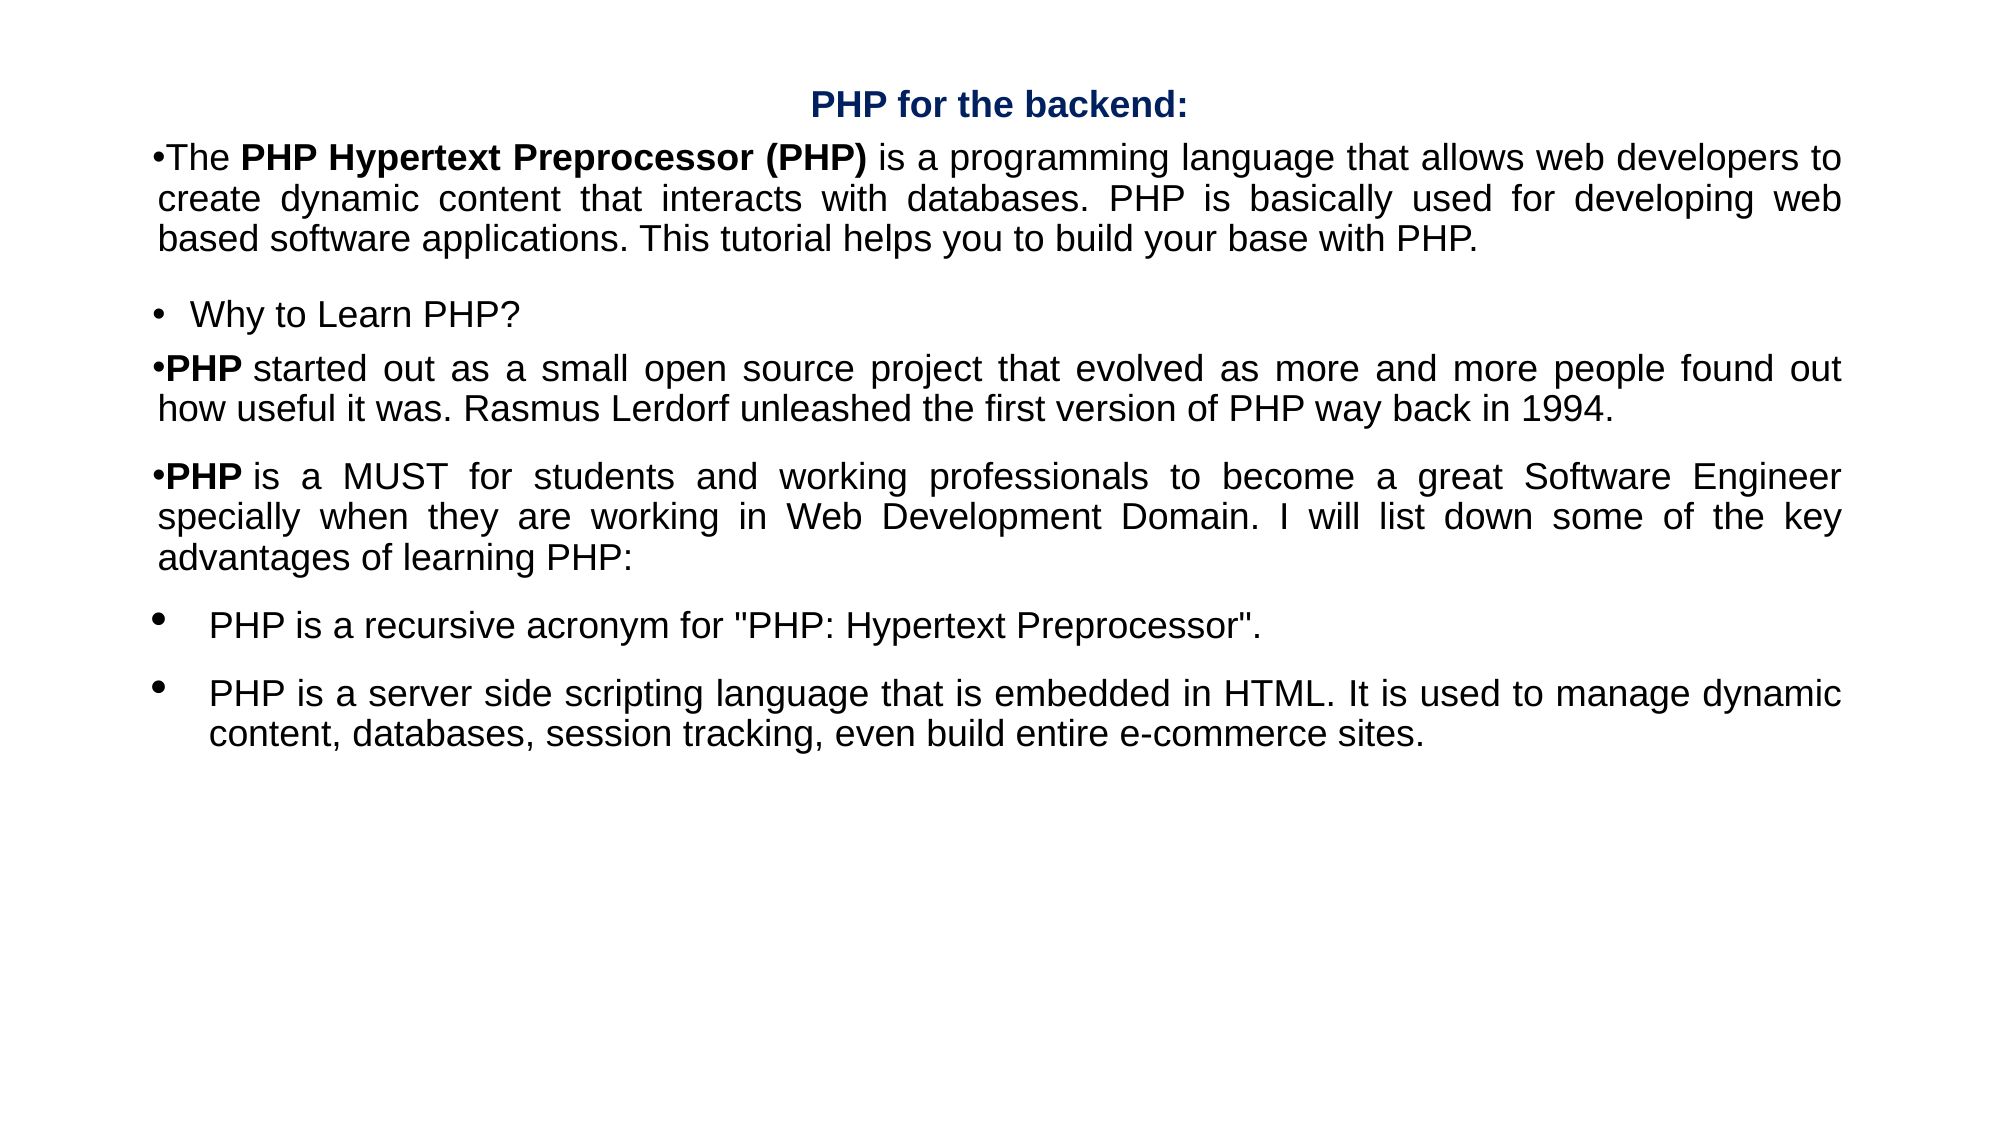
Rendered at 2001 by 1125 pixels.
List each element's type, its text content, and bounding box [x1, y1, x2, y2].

list PHP for the backend: The PHP Hypertext Preprocessor (PHP) is a programming language that allows web developers to create dynamic content that interacts with databases. PHP is basically used for developing web based software applications. This tutorial helps you to build your base with PHP. Why to Learn PHP? PHP started out as a small open source project that evolved as more and more people found out how useful it was. Rasmus Lerdorf unleashed the first version of PHP way back in 1994. PHP is a MUST for students and working professionals to become a great Software Engineer specially when they are working in Web Development Domain. I will list down some of the key advantages of learning PHP: PHP is a recursive acronym for "PHP: Hypertext Preprocessor". PHP is a server side scripting language that is embedded in HTML. It is used to manage dynamic content, databases, session tracking, even build entire e-commerce sites. [137, 12, 1863, 1014]
